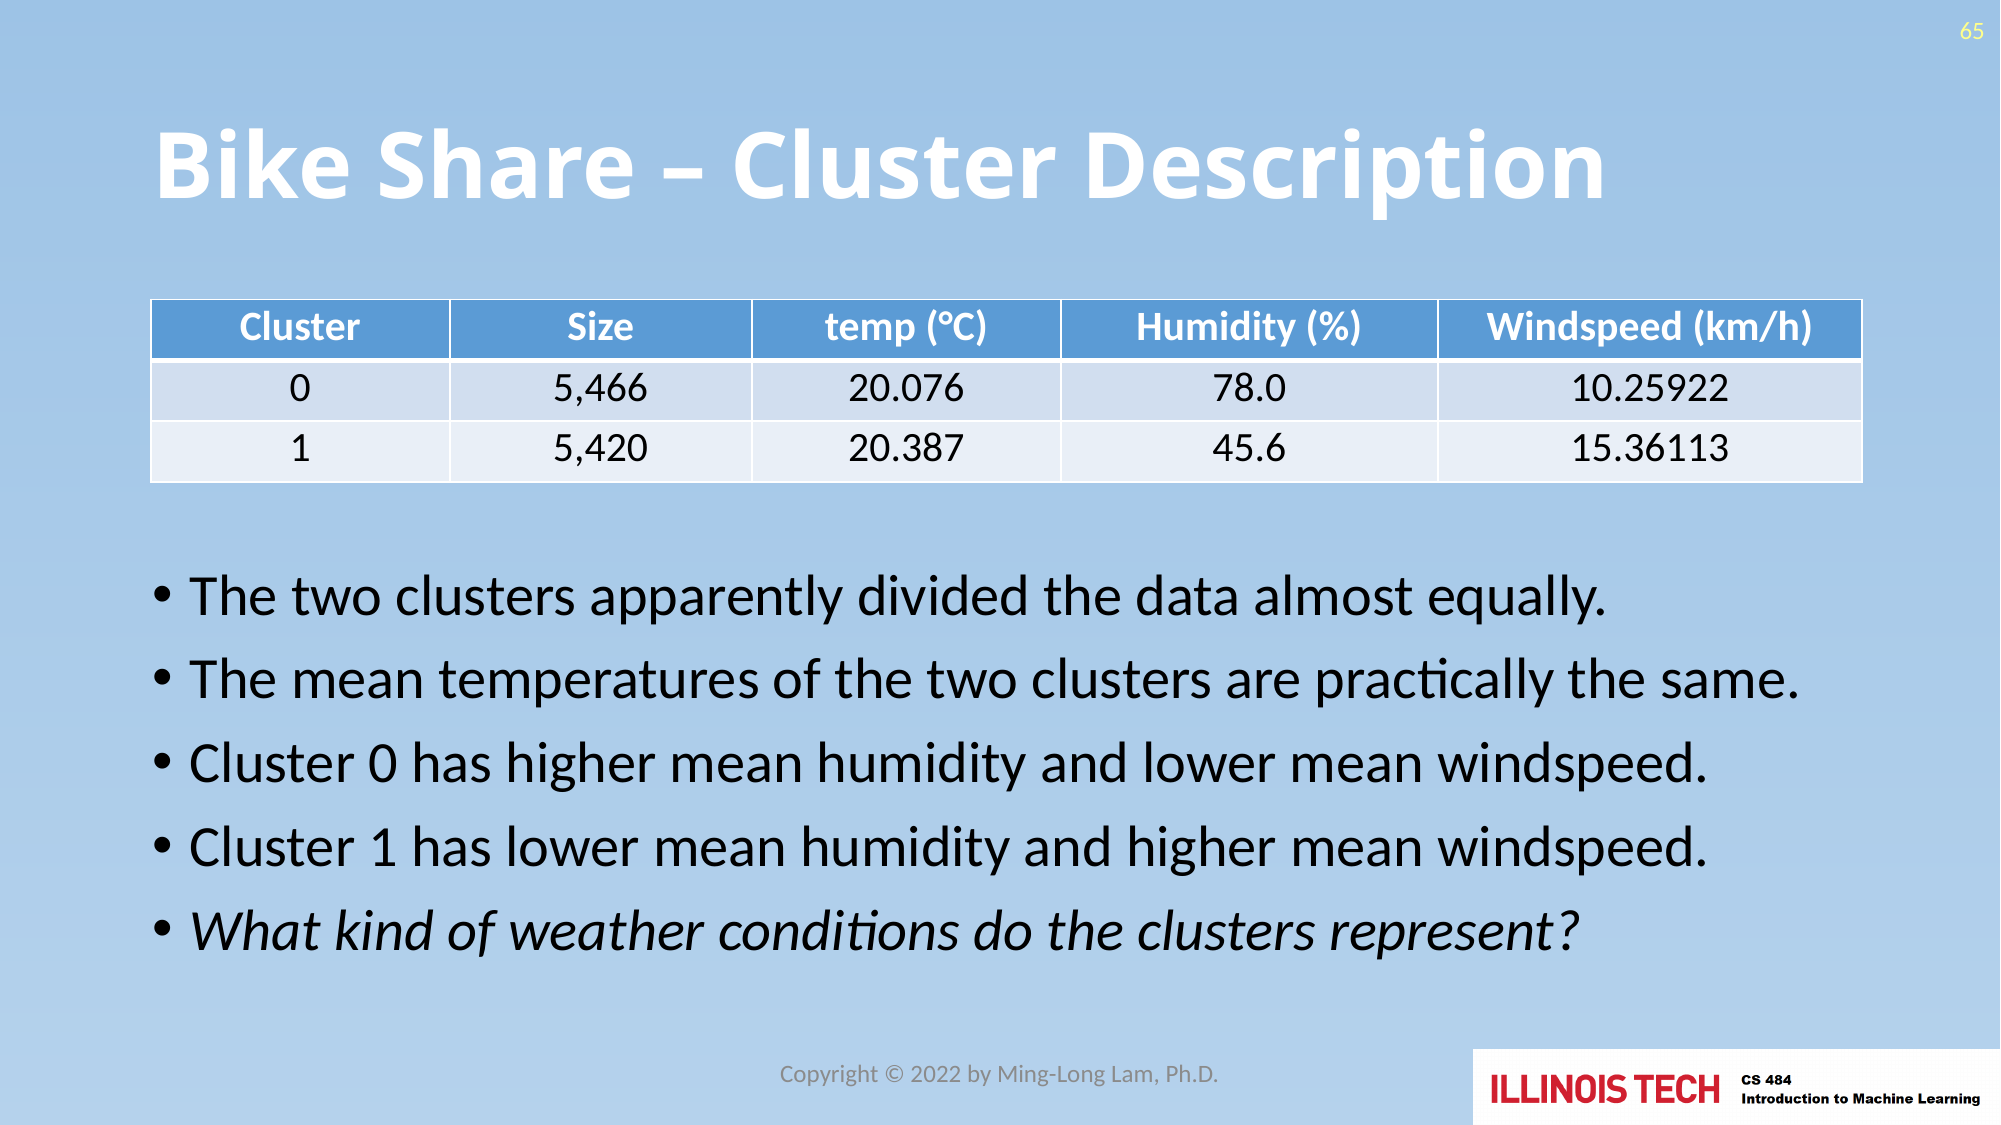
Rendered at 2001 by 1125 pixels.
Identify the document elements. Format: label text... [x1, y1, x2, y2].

table_cell 10.25922 [1439, 363, 1861, 420]
table_header Humidity (%) [1062, 300, 1437, 358]
table_cell 5,466 [451, 363, 751, 420]
table_cell 5,420 [451, 422, 751, 481]
table_cell 20.076 [753, 363, 1060, 420]
title Bike Share – Cluster Description [137, 59, 1863, 278]
table_header Size [451, 300, 751, 358]
table_cell 78.0 [1062, 363, 1437, 420]
picture [1473, 1049, 2000, 1125]
table_cell 15.36113 [1439, 422, 1861, 481]
slide_number 65 [1550, 0, 2000, 60]
table_header Cluster [152, 300, 449, 358]
table_cell 0 [152, 363, 449, 420]
table_header Windspeed (km/h) [1439, 300, 1861, 358]
list The two clusters apparently divided the data almost equally. The mean temperatures of the two clusters are practically the same. Cluster 0 has higher mean humidity and lower mean windspeed. Cluster 1 has lower mean humidity and higher mean windspeed. What kind of weather conditions do the clusters represent? [137, 299, 1863, 1014]
table_cell 20.387 [753, 422, 1060, 481]
table_cell 1 [152, 422, 449, 481]
table_cell 45.6 [1062, 422, 1437, 481]
footer Copyright © 2022 by Ming-Long Lam, Ph.D. [662, 1042, 1338, 1103]
table_header temp (°C) [753, 300, 1060, 358]
